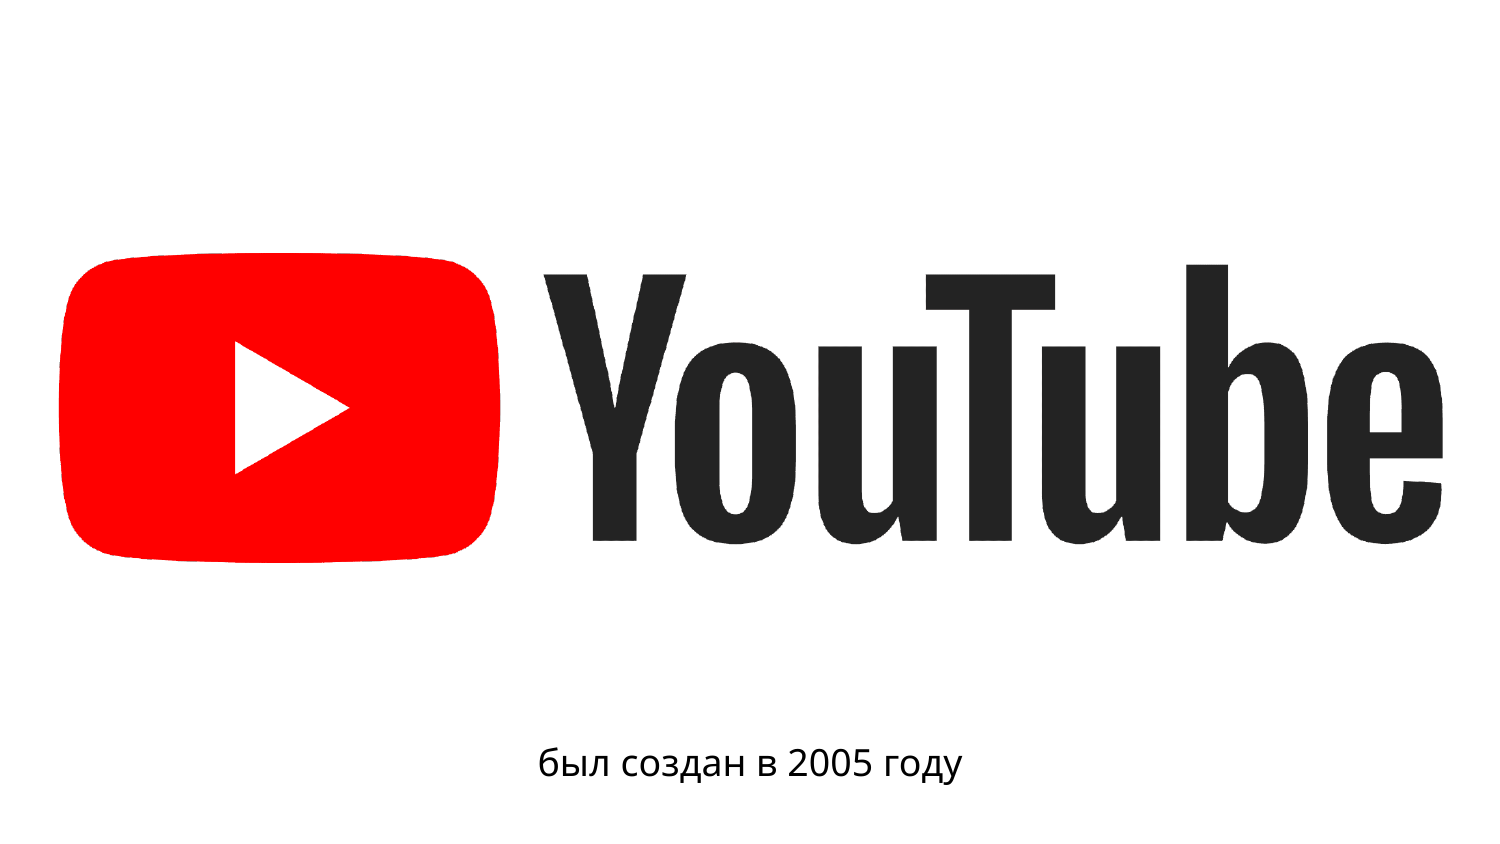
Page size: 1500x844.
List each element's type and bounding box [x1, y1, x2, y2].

picture [51, 14, 1449, 801]
